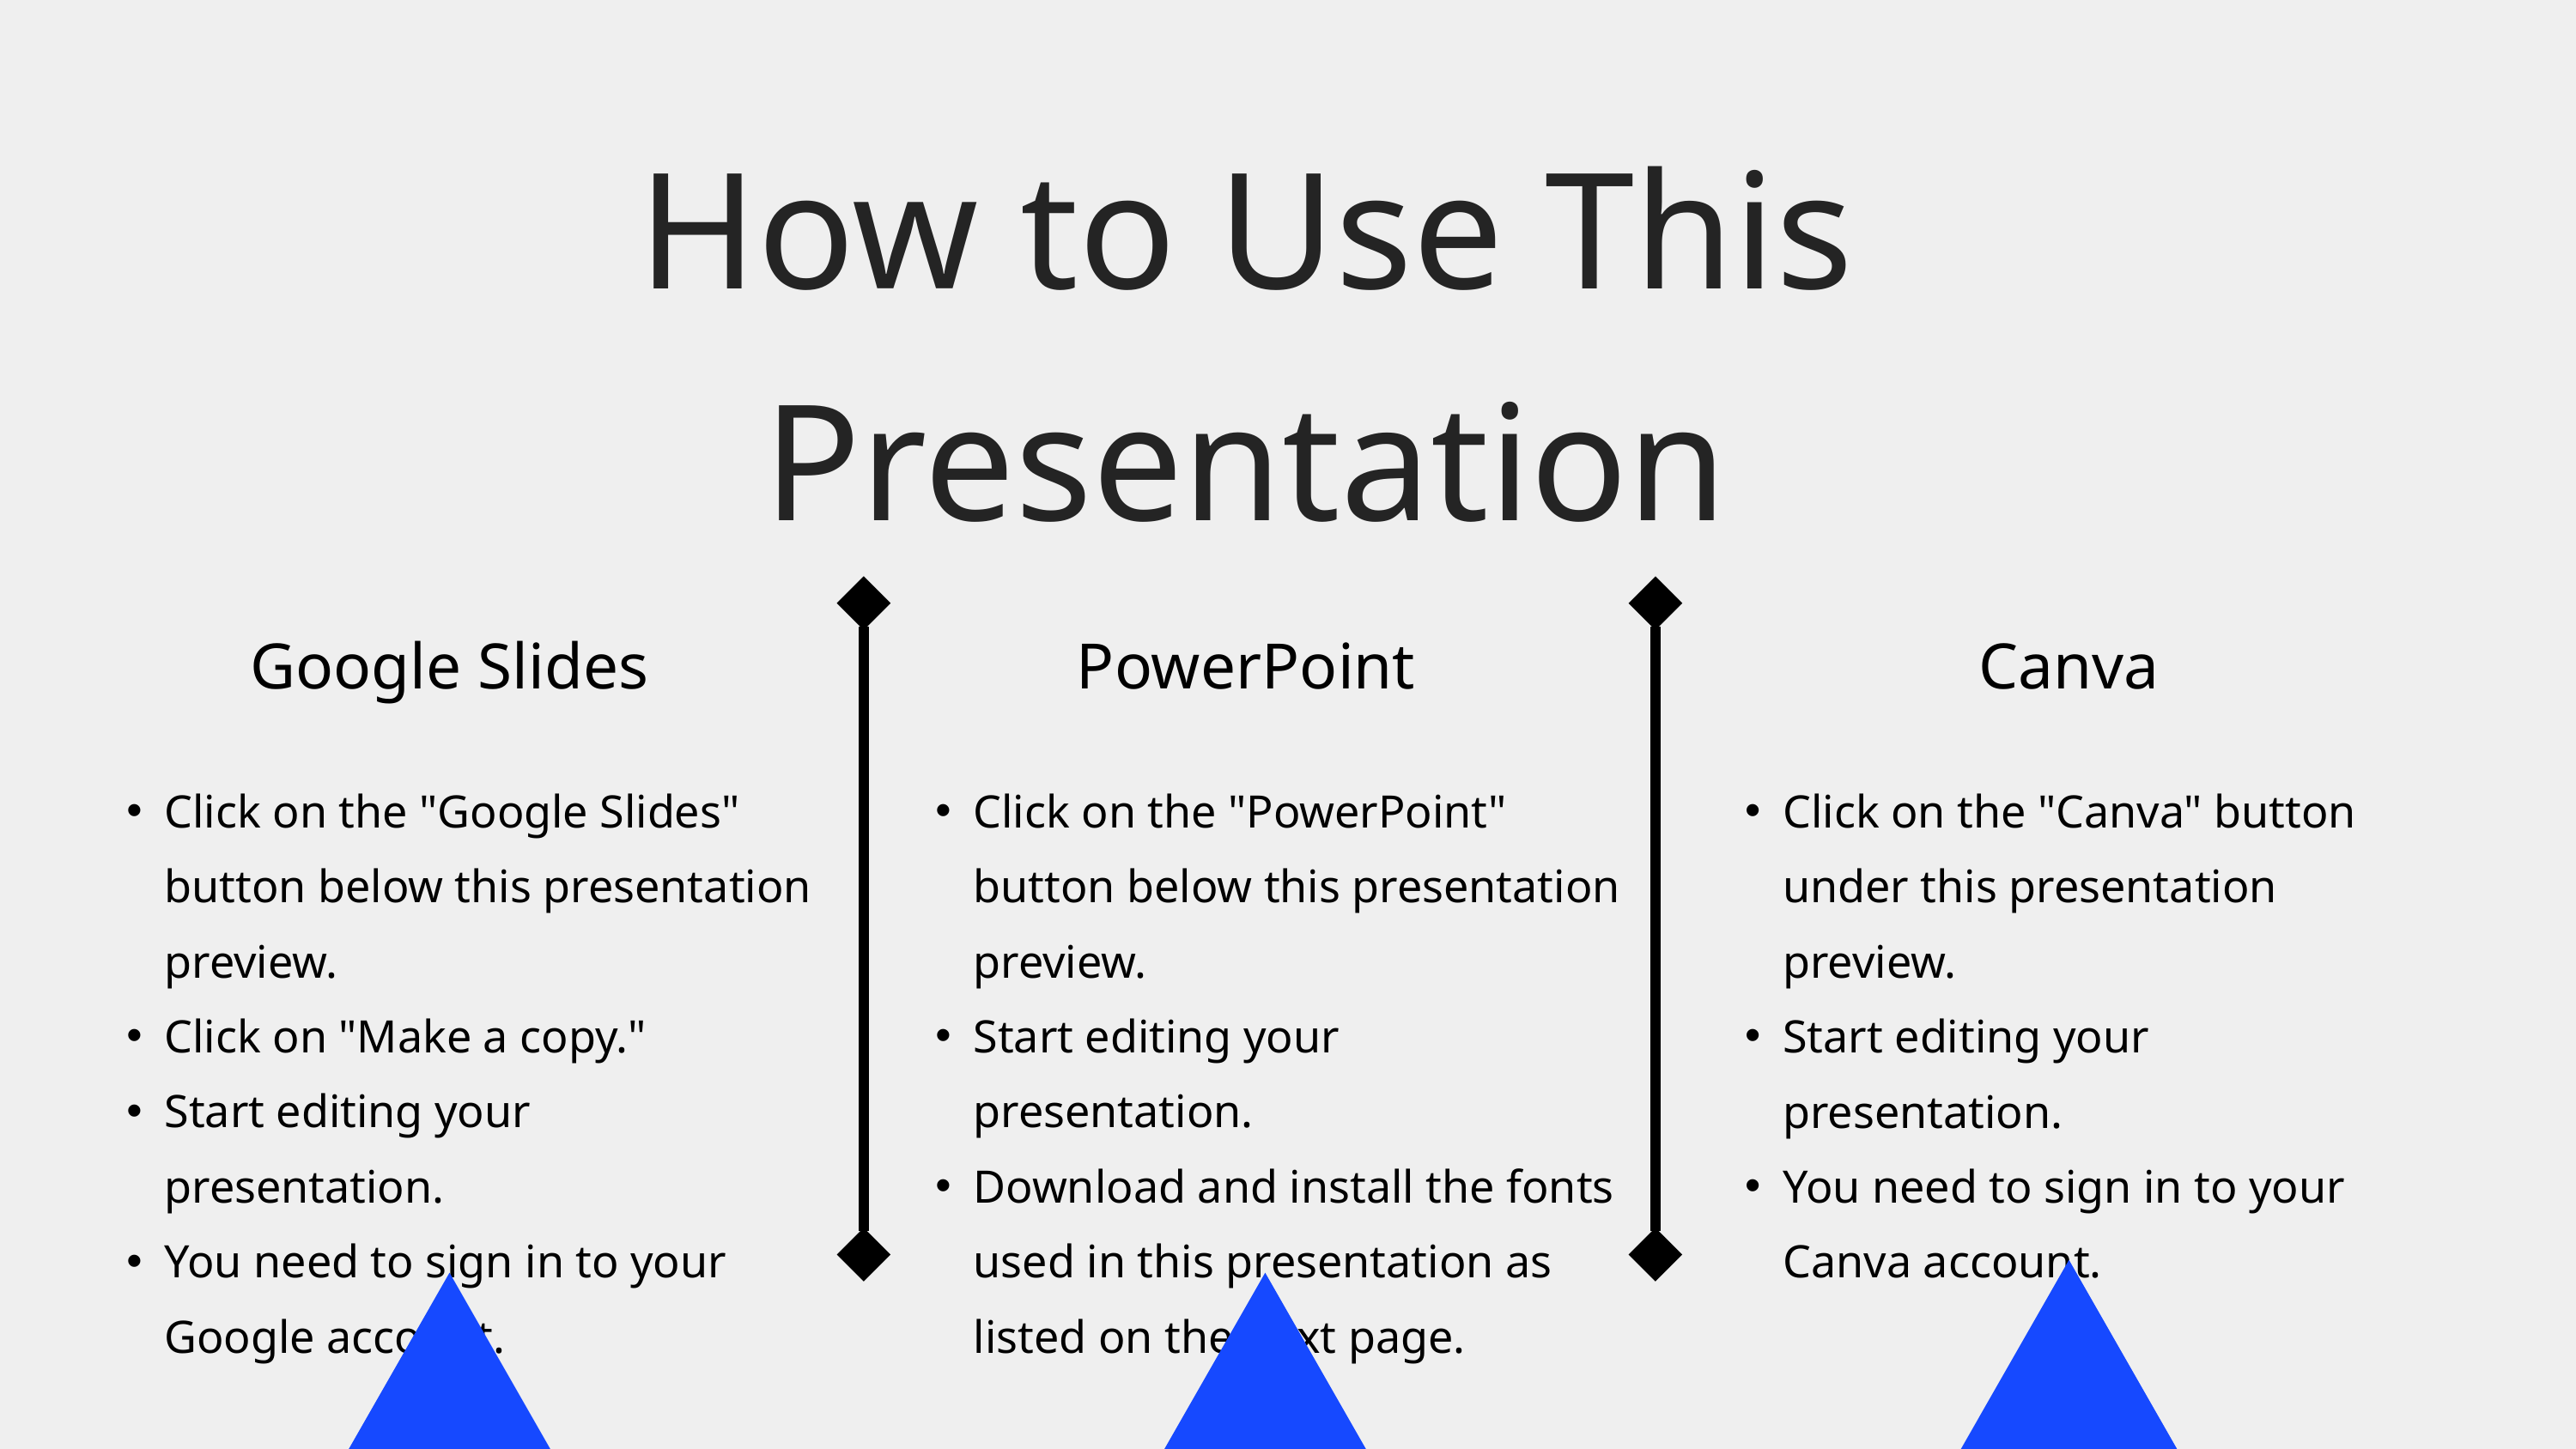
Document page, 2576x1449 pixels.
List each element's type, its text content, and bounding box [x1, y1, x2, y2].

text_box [1706, 603, 2432, 1067]
text_box How to Use This Presentation [423, 89, 2069, 554]
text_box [291, 1272, 608, 1449]
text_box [896, 603, 1622, 1129]
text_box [88, 603, 813, 1190]
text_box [1107, 1272, 1424, 1449]
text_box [1911, 1259, 2227, 1449]
